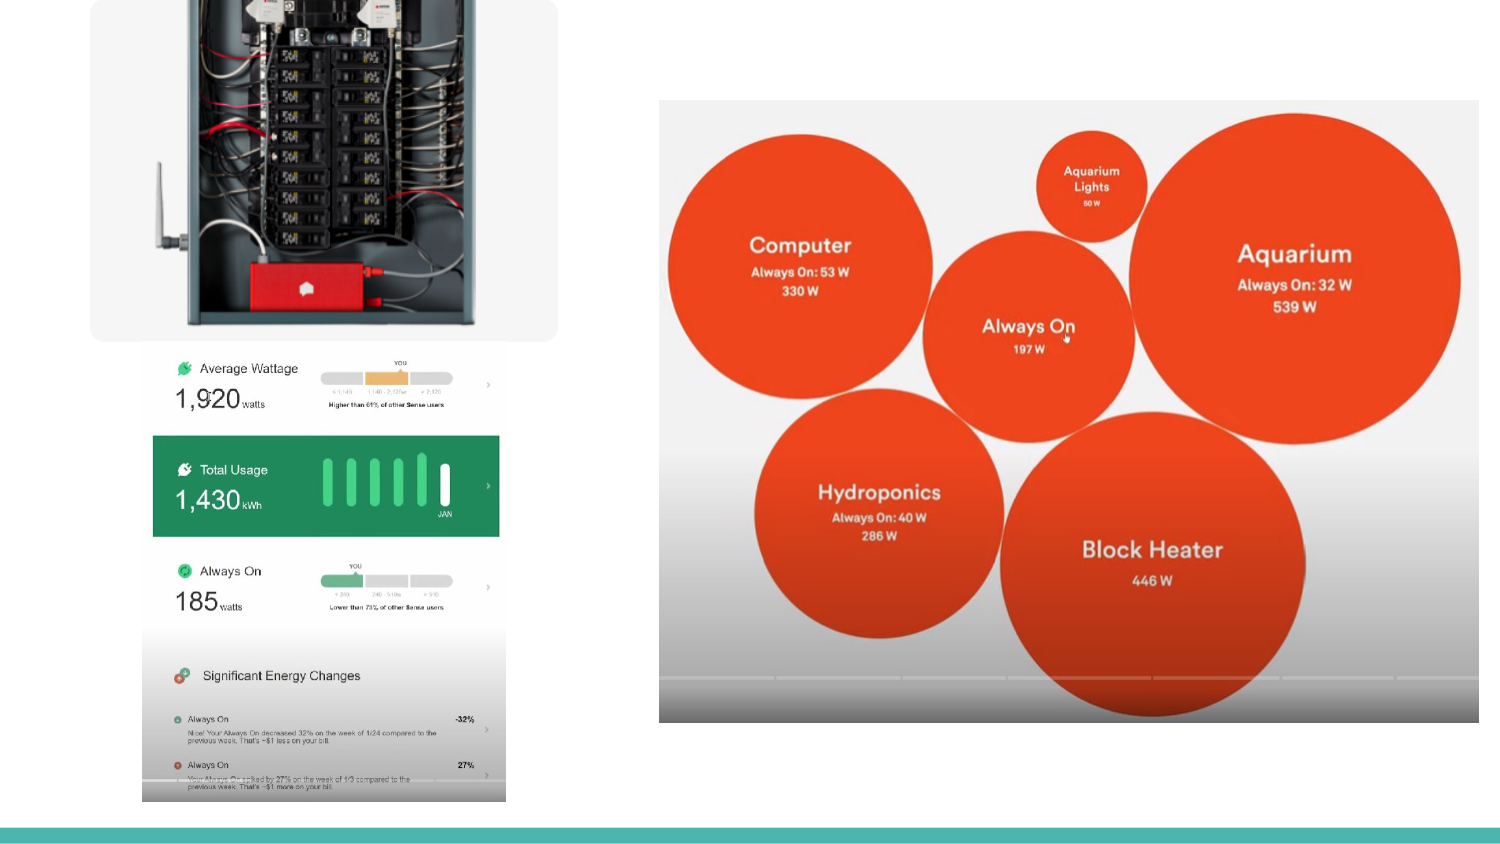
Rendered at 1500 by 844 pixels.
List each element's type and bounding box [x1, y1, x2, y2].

picture [659, 100, 1479, 724]
picture [90, 0, 558, 803]
